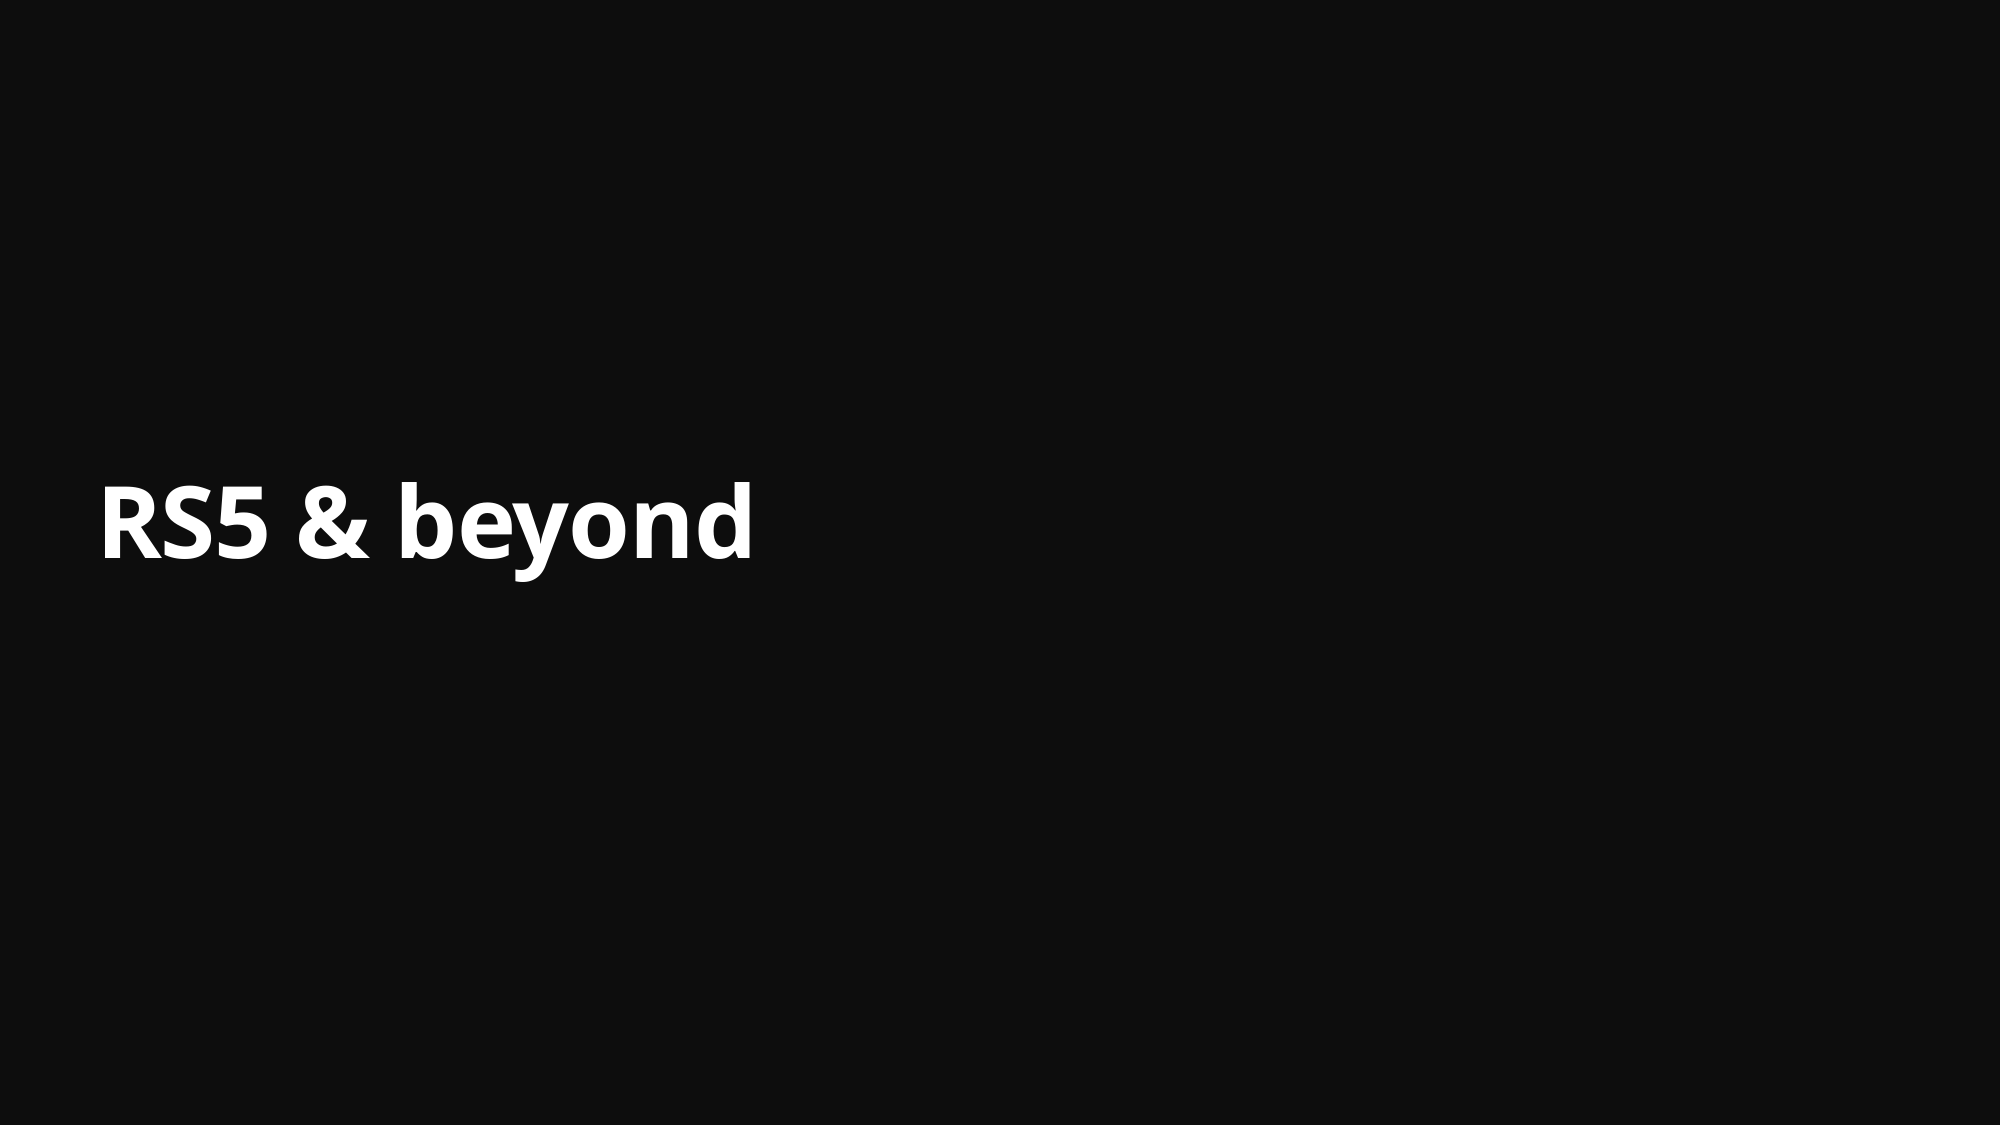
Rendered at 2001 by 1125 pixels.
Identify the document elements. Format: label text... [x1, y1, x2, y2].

title RS5 & beyond [96, 498, 1596, 580]
